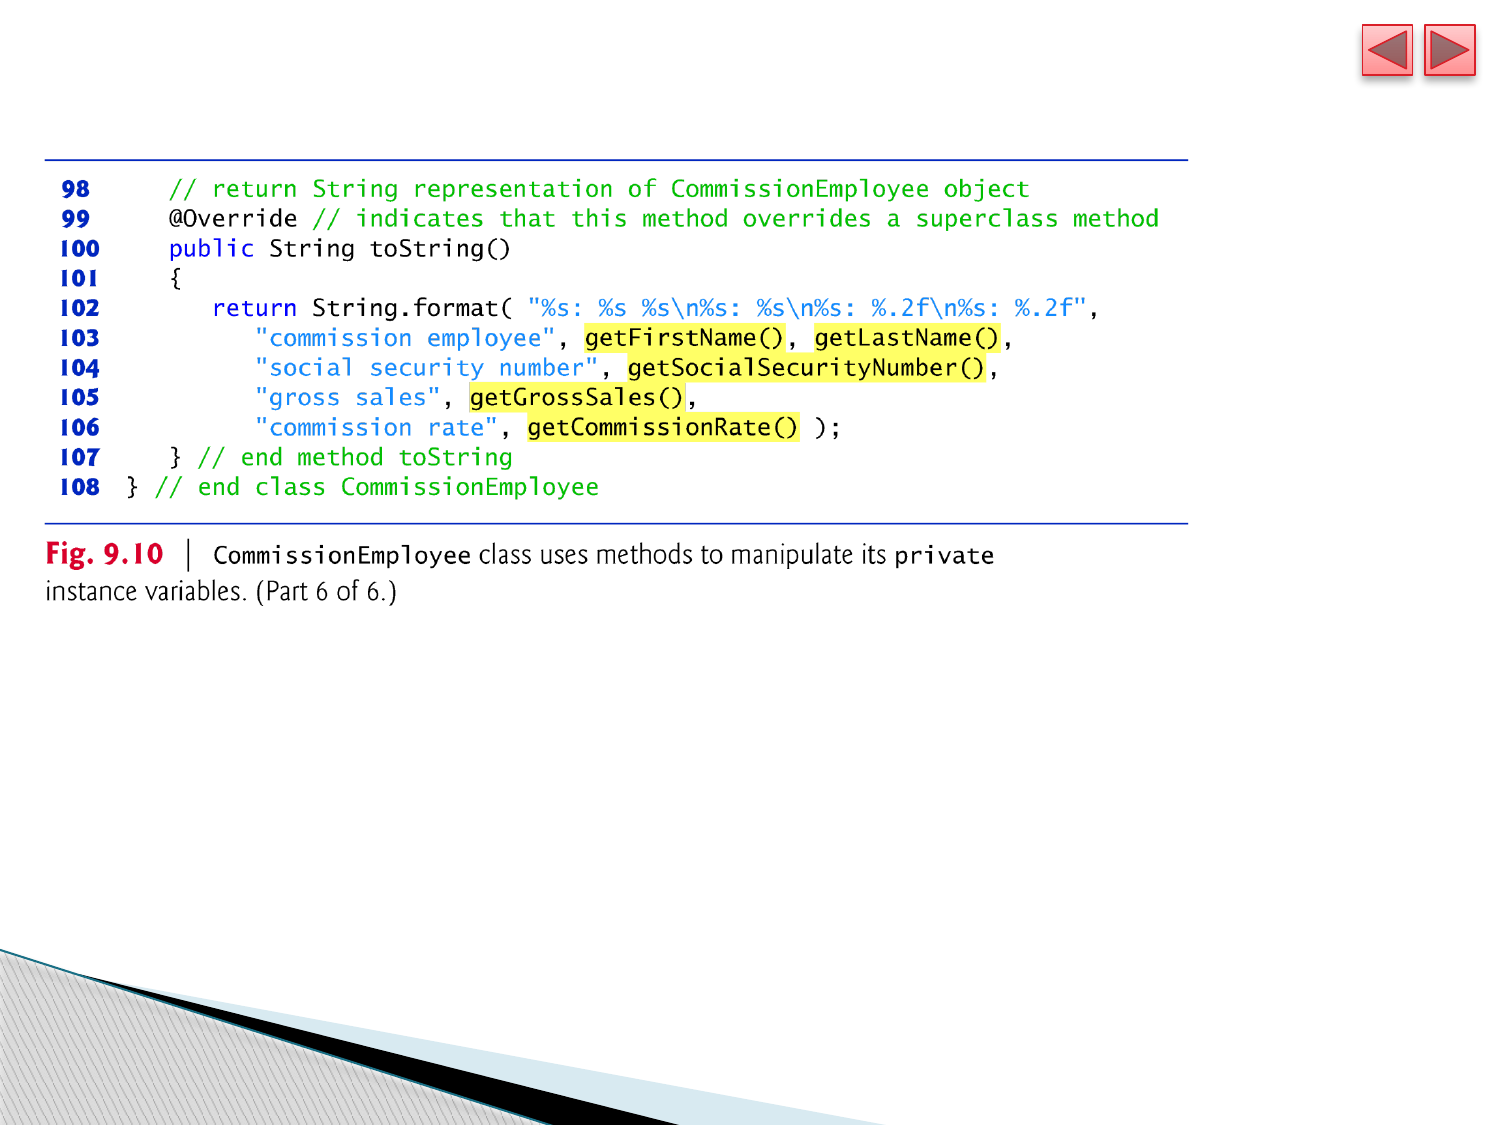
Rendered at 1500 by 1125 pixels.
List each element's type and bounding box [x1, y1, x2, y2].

picture [0, 106, 1500, 1018]
